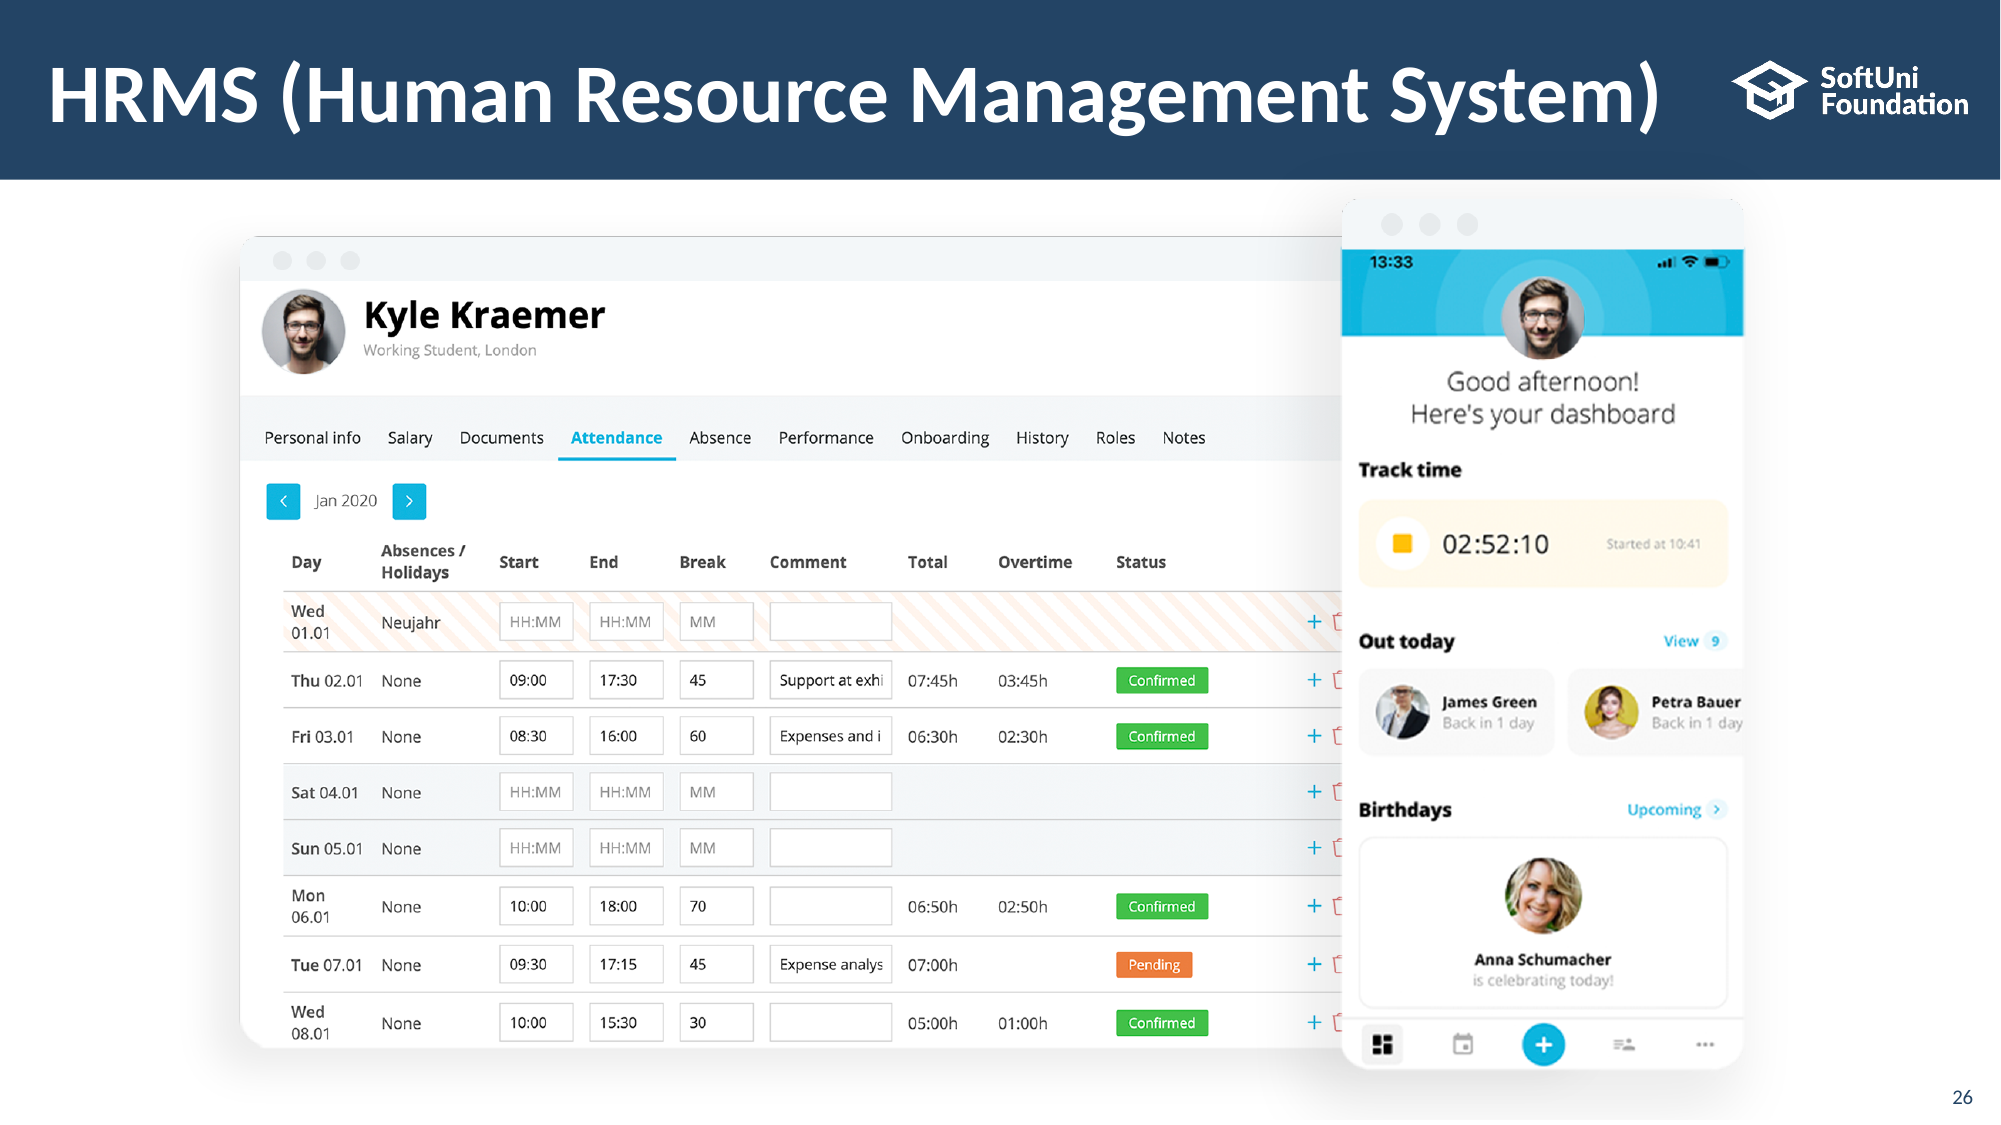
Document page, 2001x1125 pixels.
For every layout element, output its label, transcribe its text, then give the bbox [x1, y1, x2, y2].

slide_number 26 [1927, 1067, 1989, 1117]
picture [121, 148, 1864, 1121]
picture [1731, 60, 1968, 120]
title HRMS (Human Resource Management System) [31, 16, 1716, 162]
